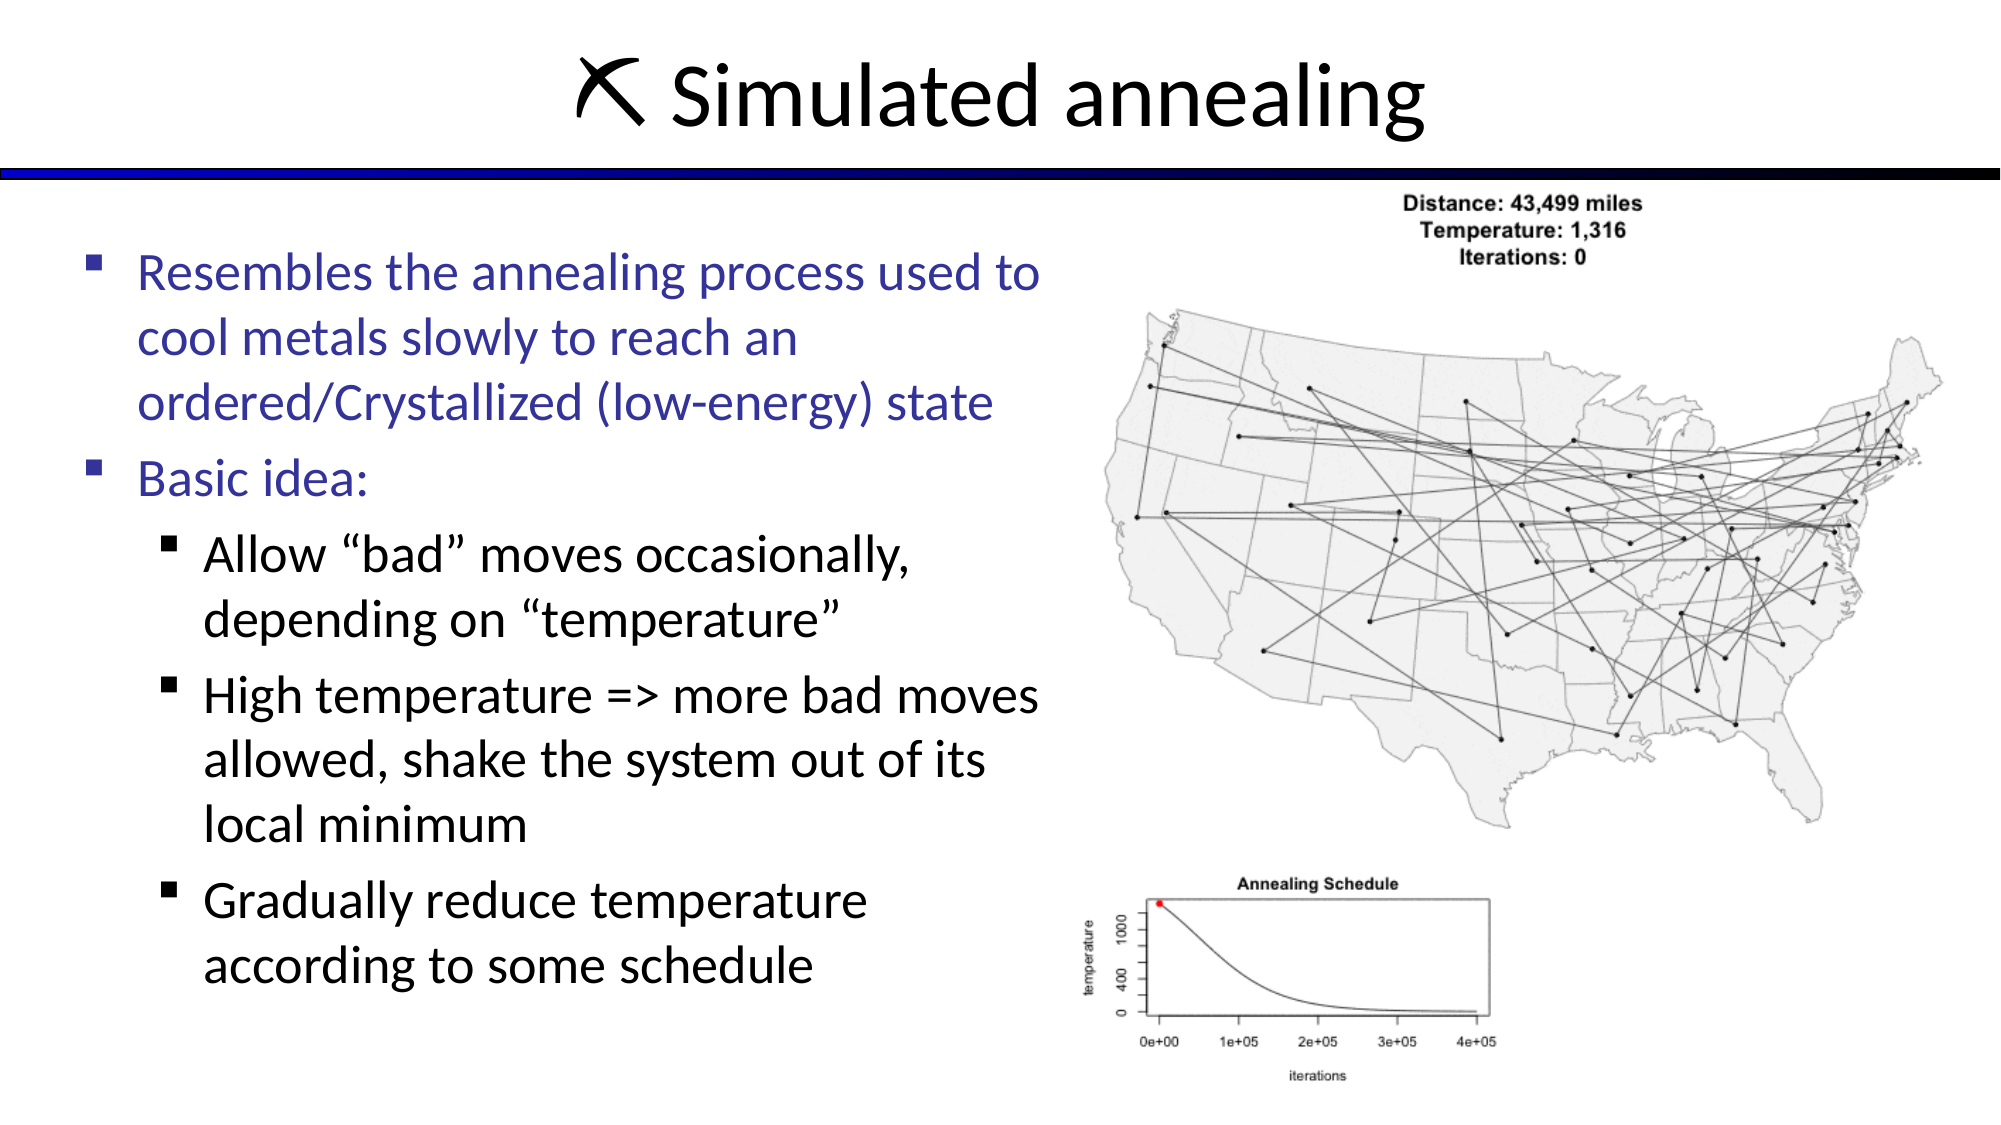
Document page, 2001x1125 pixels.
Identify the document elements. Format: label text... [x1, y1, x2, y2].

list Resembles the annealing process used to cool metals slowly to reach an ordered/Crystallized (low-energy) state Basic idea: Allow “bad” moves occasionally, depending on “temperature” High temperature => more bad moves allowed, shake the system out of its local minimum Gradually reduce temperature according to some schedule [66, 228, 1065, 1006]
picture [1070, 186, 1977, 1093]
title ⛏️ Simulated annealing [0, 0, 2000, 184]
